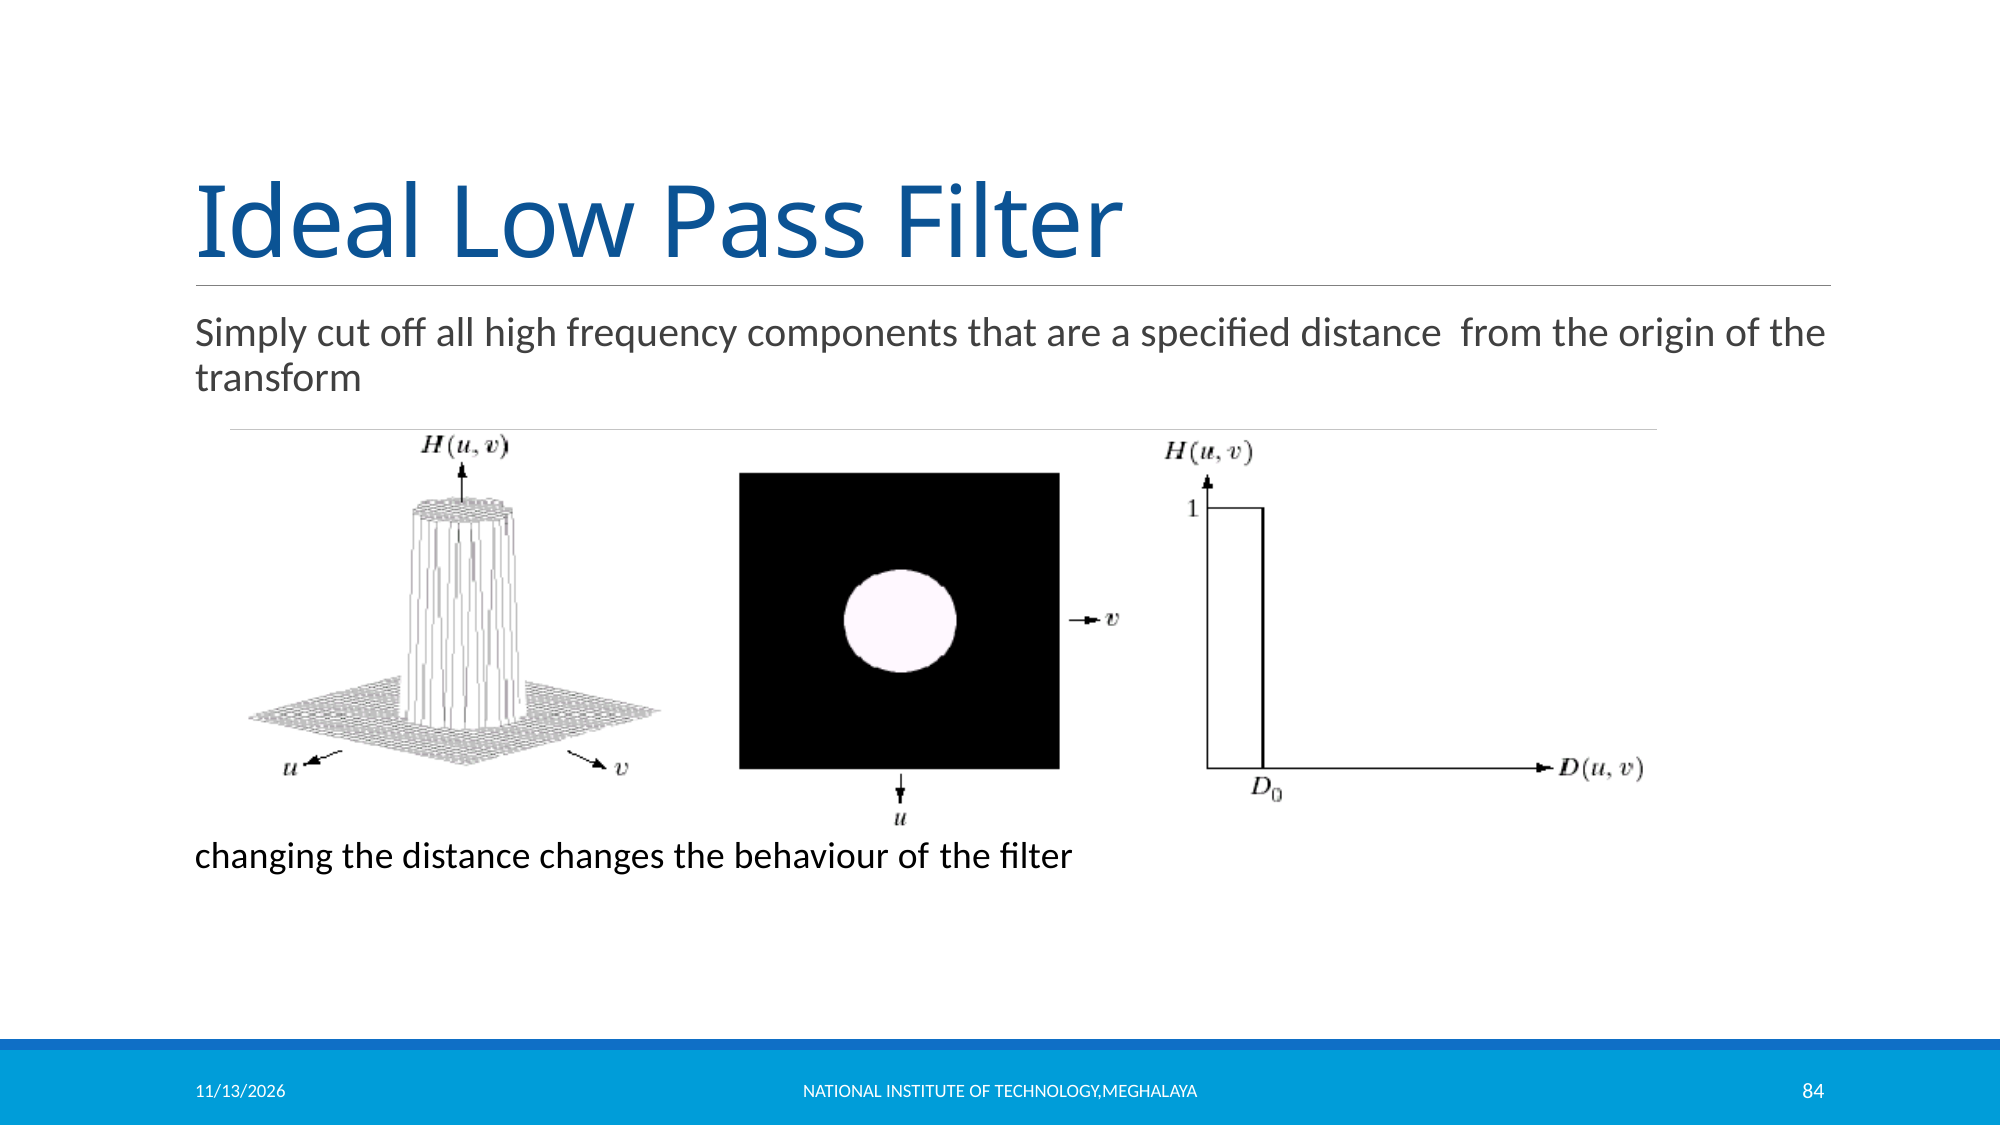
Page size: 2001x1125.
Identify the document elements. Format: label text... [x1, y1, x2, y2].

slide_number 84 [1624, 1059, 1840, 1120]
text_box changing the distance changes the behaviour of the filter [179, 823, 1775, 884]
picture [230, 427, 1657, 838]
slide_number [180, 1059, 586, 1120]
title Ideal Low Pass Filter [180, 47, 1830, 285]
footer National Institute of Technology,Meghalaya [604, 1059, 1396, 1120]
